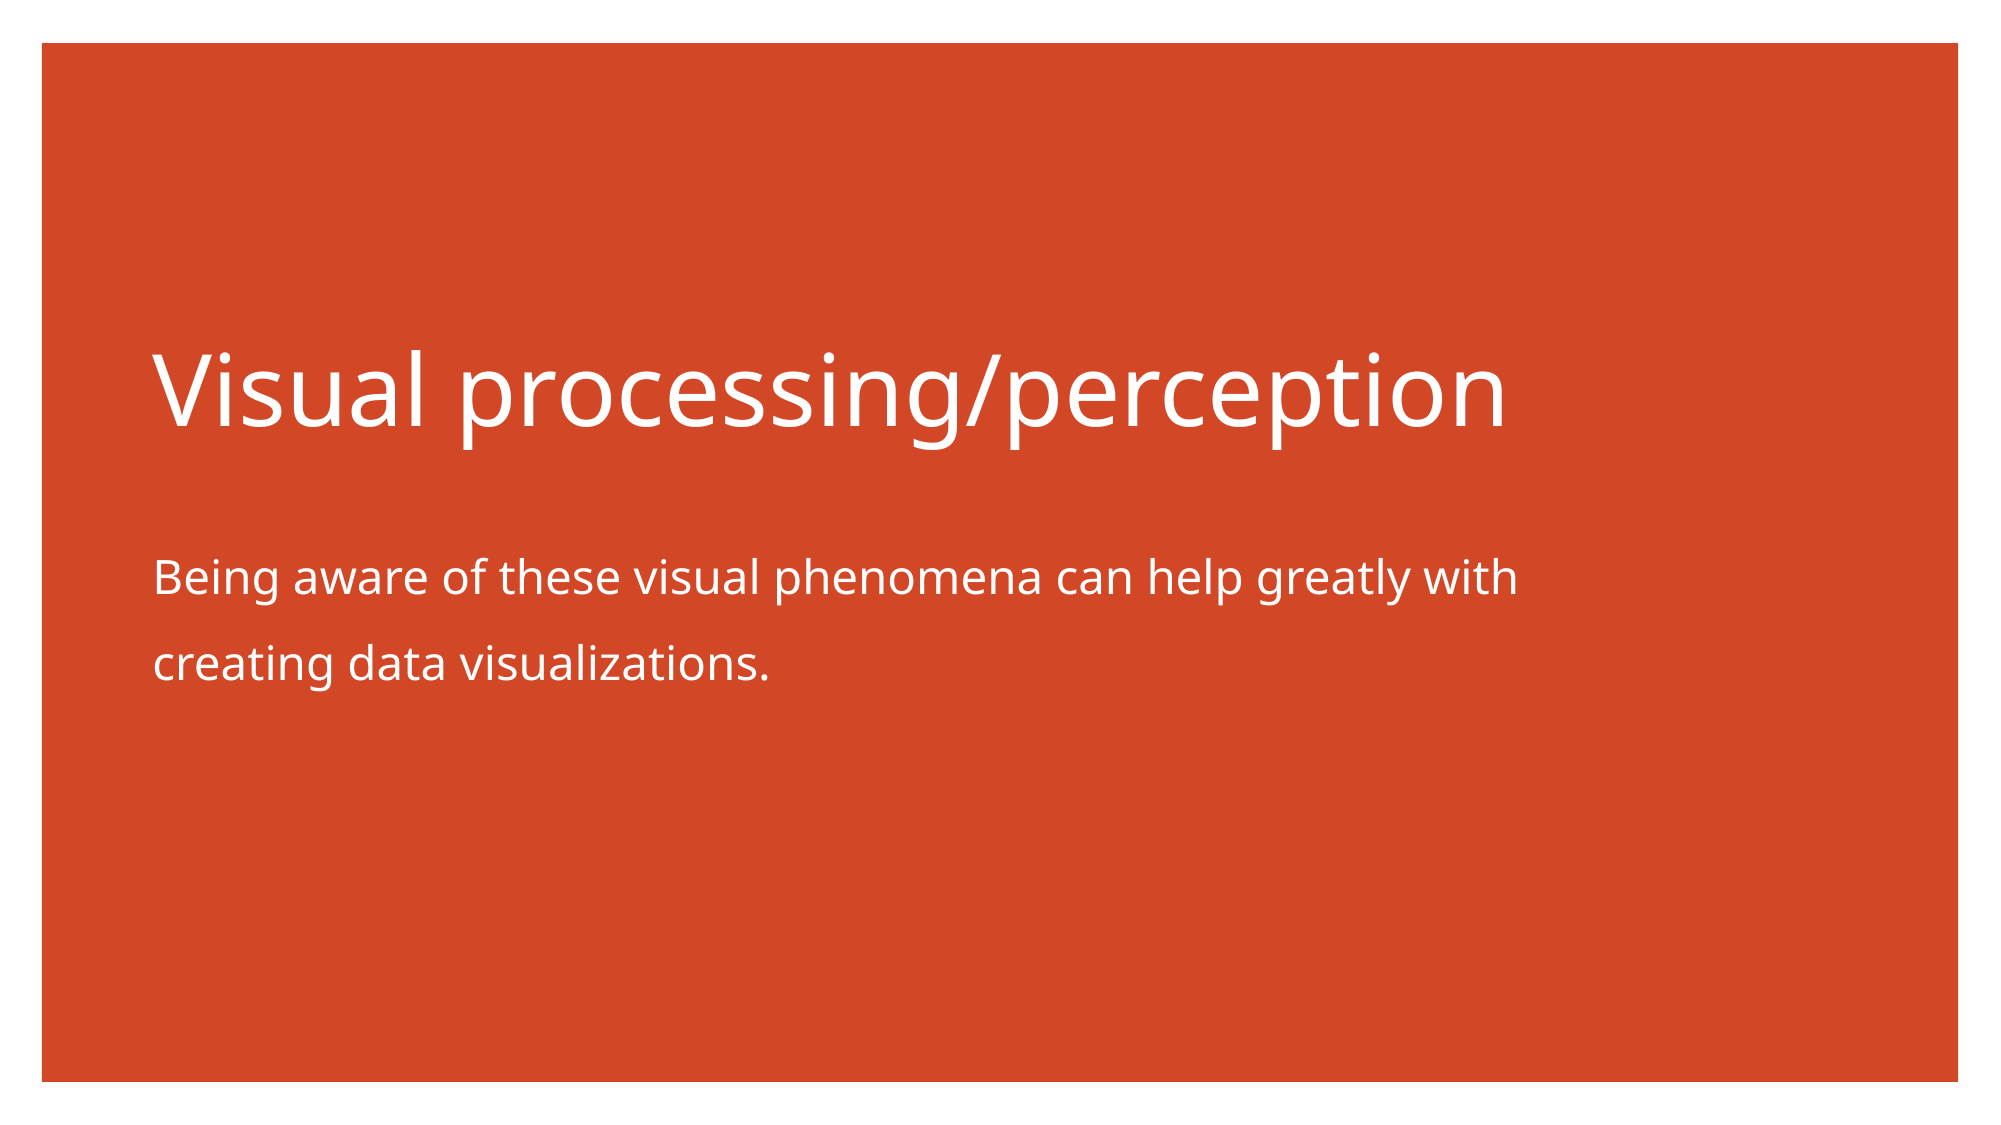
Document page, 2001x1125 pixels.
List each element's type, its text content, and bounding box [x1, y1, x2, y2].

subtitle Being aware of these visual phenomena can help greatly with creating data visualizations. [137, 511, 1710, 698]
title Visual processing/perception [137, 190, 1863, 583]
